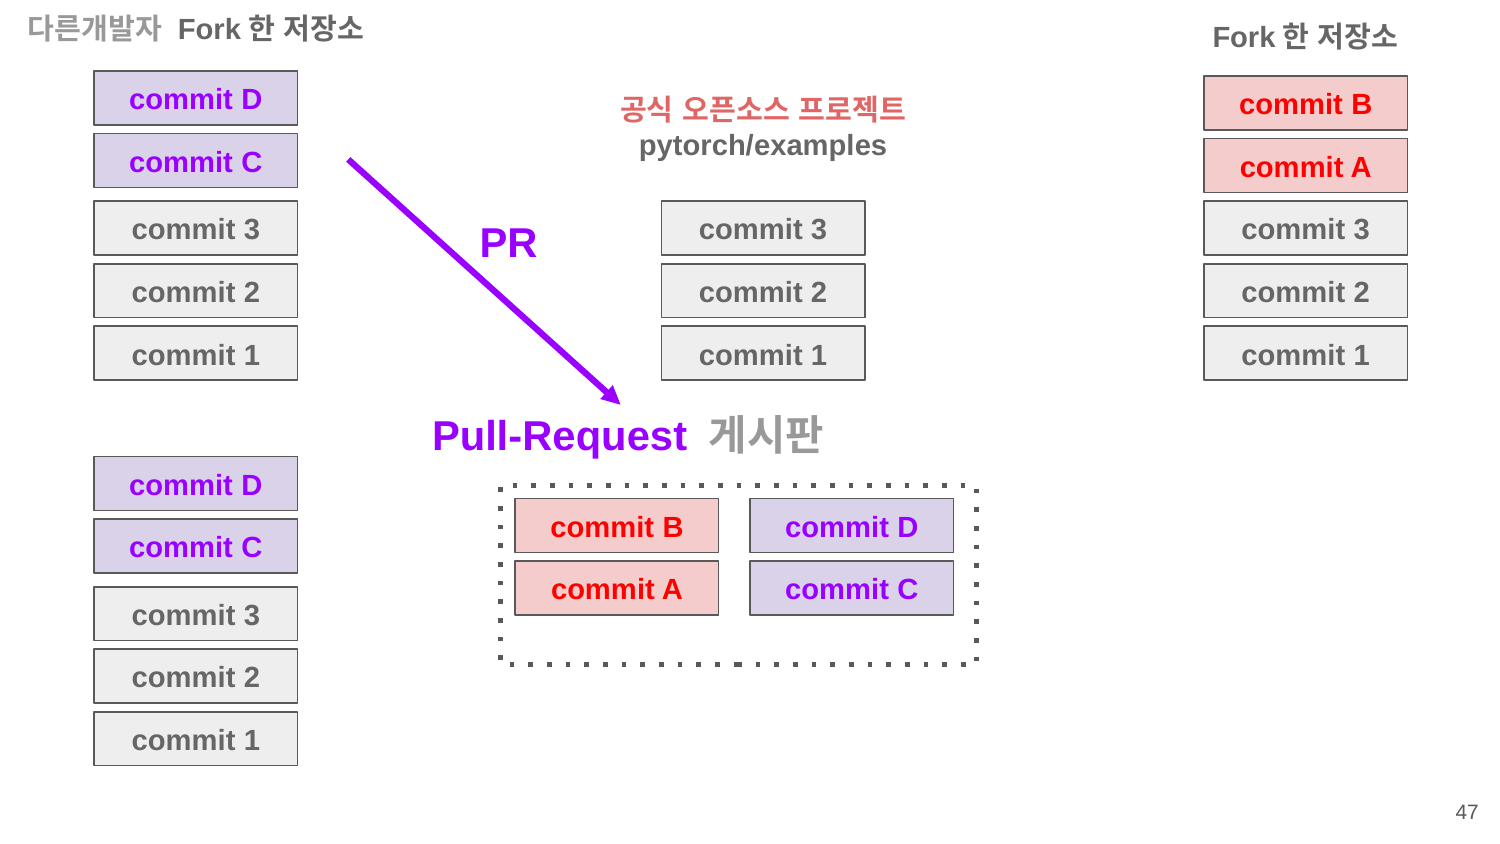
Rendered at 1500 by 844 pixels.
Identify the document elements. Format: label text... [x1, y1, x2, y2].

text_box commit A [1203, 138, 1408, 193]
text_box commit 2 [94, 649, 298, 704]
text_box commit 1 [94, 711, 298, 766]
text_box [500, 485, 977, 665]
text_box commit 3 [1203, 201, 1408, 256]
text_box commit D [94, 456, 298, 511]
text_box commit A [515, 561, 719, 615]
text_box 공식 오픈소스 프로젝트 pytorch/examples [525, 76, 1002, 131]
text_box commit C [749, 561, 954, 615]
text_box commit 3 [94, 201, 298, 256]
text_box commit D [94, 70, 298, 125]
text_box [347, 159, 621, 405]
text_box commit 2 [1203, 263, 1408, 318]
text_box Pull-Request 게시판 [416, 393, 1177, 473]
slide_number ‹#› [1403, 779, 1494, 844]
text_box commit B [1203, 76, 1408, 131]
text_box commit C [94, 518, 298, 573]
text_box commit C [94, 133, 298, 188]
text_box commit 2 [661, 263, 866, 318]
text_box commit 3 [94, 586, 298, 641]
text_box commit 1 [94, 326, 298, 381]
text_box commit B [515, 498, 719, 553]
text_box Fork한 저장소 [1067, 3, 1500, 58]
text_box commit 2 [94, 263, 298, 318]
text_box commit 3 [661, 201, 866, 256]
text_box 다른개발자 Fork한 저장소 [0, 0, 393, 50]
text_box commit D [749, 498, 954, 553]
text_box commit 1 [1203, 326, 1408, 381]
text_box commit 1 [661, 326, 866, 381]
